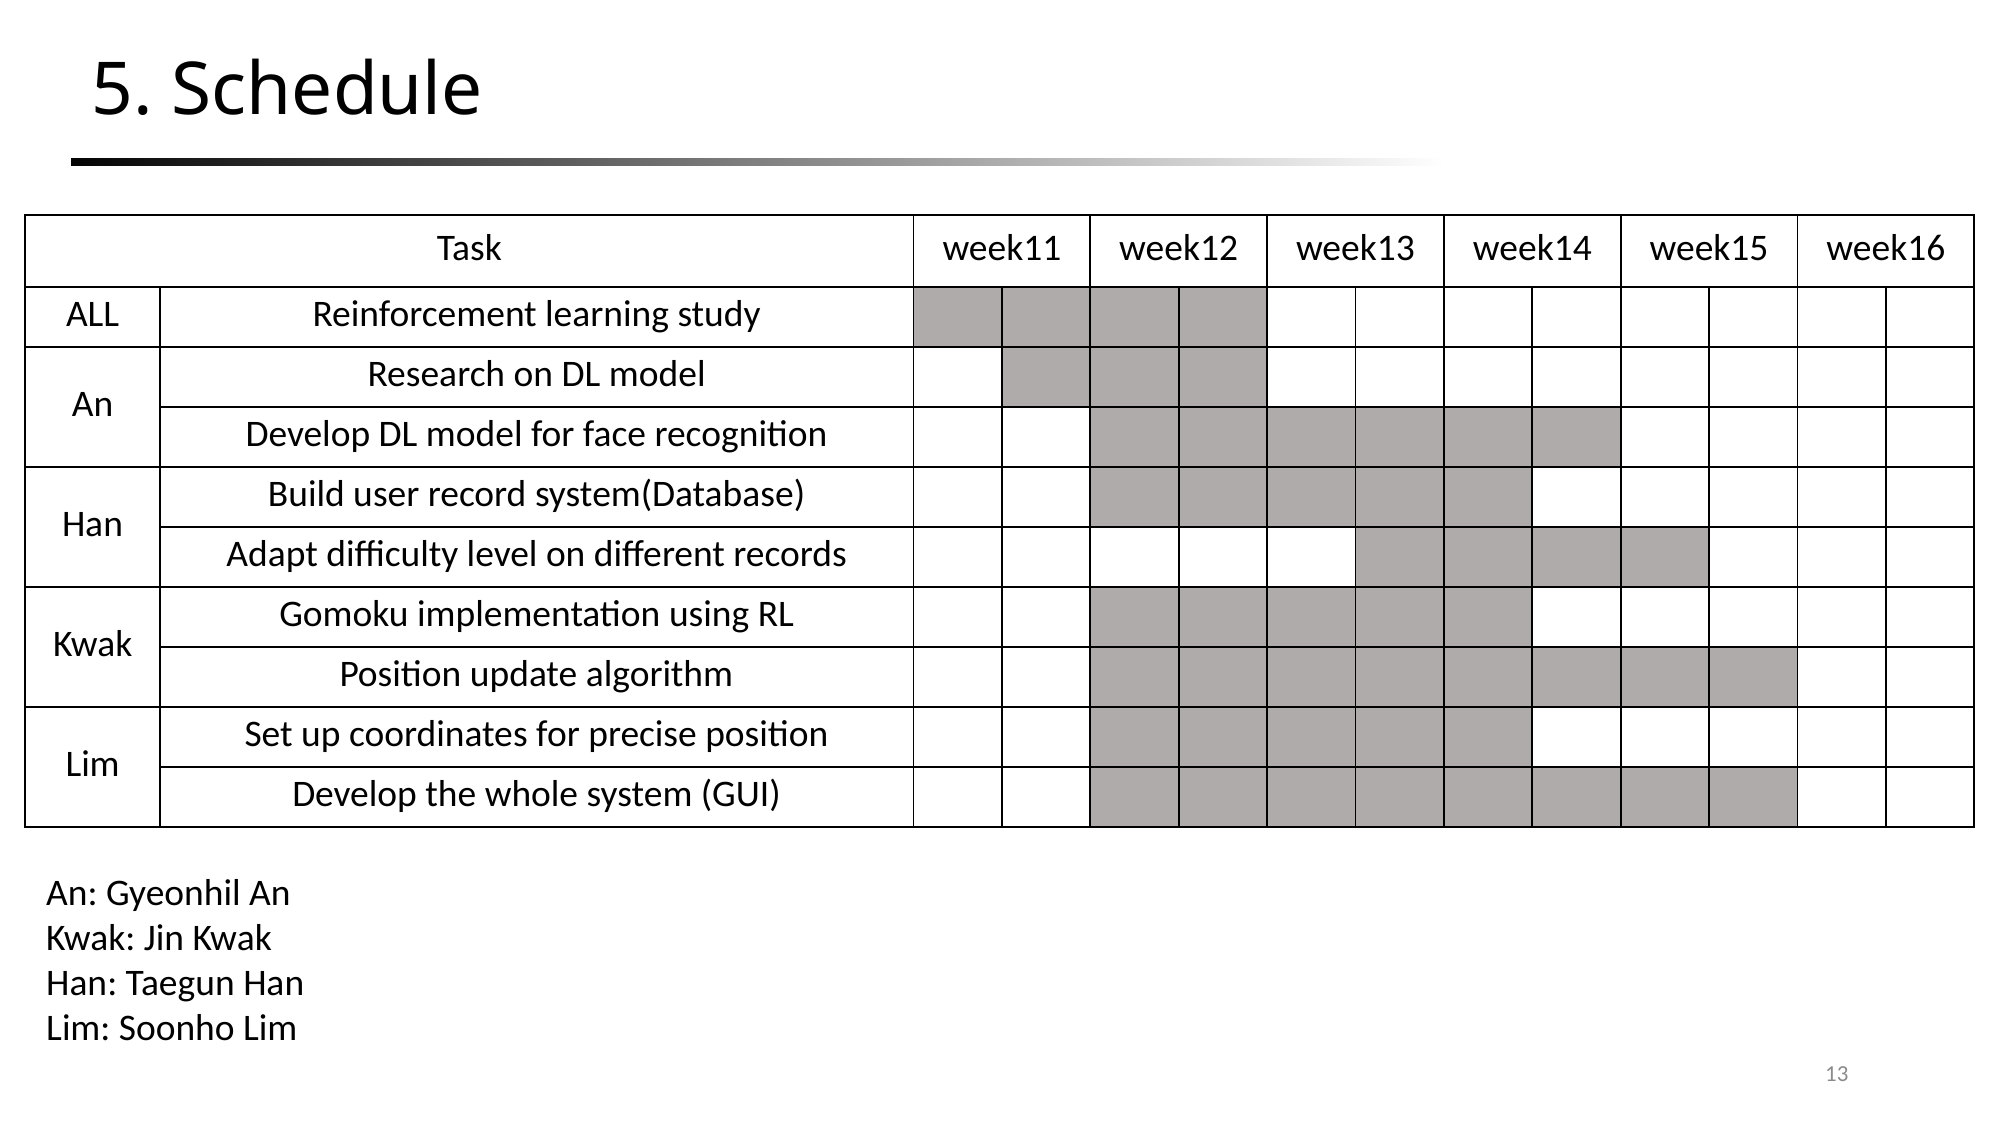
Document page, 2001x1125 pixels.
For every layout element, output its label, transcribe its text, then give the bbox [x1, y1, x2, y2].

table_cell [1180, 288, 1266, 346]
table_cell [1622, 588, 1708, 646]
table_cell [1356, 408, 1443, 466]
table_cell Reinforcement learning study [161, 288, 913, 346]
table_cell [1445, 288, 1531, 346]
table_cell [1003, 468, 1089, 526]
table_cell [1798, 588, 1885, 646]
table_cell [1798, 288, 1885, 346]
table_cell [1622, 708, 1708, 766]
table_cell [1887, 588, 1973, 646]
table_cell [1533, 768, 1620, 826]
table_cell Research on DL model [161, 348, 913, 406]
table_cell [1445, 588, 1531, 646]
table_cell [1091, 288, 1178, 346]
table_cell [1180, 528, 1266, 586]
table_cell [1003, 708, 1089, 766]
table_cell [1445, 768, 1531, 826]
table_cell [1445, 648, 1531, 706]
table_cell [1533, 708, 1620, 766]
table_header week12 [1091, 216, 1266, 286]
table_cell [1887, 708, 1973, 766]
text_box An: Gyeonhil An Kwak: Jin Kwak Han: Taegun Han Lim: Soonho Lim [31, 861, 415, 1056]
table_cell [1356, 588, 1443, 646]
table_cell [1622, 768, 1708, 826]
table_cell [1268, 468, 1355, 526]
table_cell [1003, 588, 1089, 646]
table_cell [1710, 648, 1797, 706]
table_cell [1356, 528, 1443, 586]
table_cell Position update algorithm [161, 648, 913, 706]
table_cell [1180, 708, 1266, 766]
table_cell [1710, 288, 1797, 346]
table_header week13 [1268, 216, 1443, 286]
table_cell Kwak [26, 588, 159, 706]
table_cell [1533, 468, 1620, 526]
table_cell [1798, 768, 1885, 826]
table_cell [914, 768, 1001, 826]
slide_number 13 [1413, 1042, 1864, 1103]
table_cell [1533, 648, 1620, 706]
table_cell [1622, 348, 1708, 406]
table_cell [1798, 528, 1885, 586]
table_cell [914, 408, 1001, 466]
table_cell [1091, 708, 1178, 766]
table_cell [914, 468, 1001, 526]
table_cell [1091, 768, 1178, 826]
table_cell [1003, 408, 1089, 466]
table_cell [1445, 408, 1531, 466]
table_cell [1268, 768, 1355, 826]
table_cell [1003, 768, 1089, 826]
table_cell [1356, 768, 1443, 826]
table_cell [914, 648, 1001, 706]
table_cell Han [26, 468, 159, 586]
table_cell [1710, 768, 1797, 826]
table_cell [1356, 288, 1443, 346]
table_cell [1445, 528, 1531, 586]
table_cell [1091, 348, 1178, 406]
table_cell [914, 288, 1001, 346]
table_cell [1268, 528, 1355, 586]
table_cell [1356, 648, 1443, 706]
table_cell [1091, 528, 1178, 586]
table_cell [1003, 348, 1089, 406]
table_cell [1268, 408, 1355, 466]
table_cell [1622, 288, 1708, 346]
table_cell [1887, 408, 1973, 466]
table_cell [914, 708, 1001, 766]
table_cell [1887, 288, 1973, 346]
table_cell [914, 348, 1001, 406]
table_cell [1798, 408, 1885, 466]
table_cell [1091, 648, 1178, 706]
table_cell [1445, 468, 1531, 526]
table_cell [1180, 408, 1266, 466]
table_cell [1091, 468, 1178, 526]
table_cell [1887, 768, 1973, 826]
table_cell [1180, 648, 1266, 706]
table_cell [1798, 468, 1885, 526]
table_cell [1887, 348, 1973, 406]
table_cell [1356, 708, 1443, 766]
table_cell [1445, 348, 1531, 406]
table_header week14 [1445, 216, 1620, 286]
table_cell [914, 588, 1001, 646]
table_header week16 [1798, 216, 1973, 286]
table_cell [1445, 708, 1531, 766]
table_cell Adapt difficulty level on different records [161, 528, 913, 586]
table_cell [1533, 408, 1620, 466]
table_cell [1180, 348, 1266, 406]
table_cell [1622, 648, 1708, 706]
table_cell [1798, 648, 1885, 706]
table_cell [914, 528, 1001, 586]
table_cell [1622, 528, 1708, 586]
table_cell [1268, 588, 1355, 646]
table_cell [1356, 468, 1443, 526]
table_header week11 [914, 216, 1089, 286]
table_cell [1180, 588, 1266, 646]
table_cell [1798, 348, 1885, 406]
table_cell Lim [26, 708, 159, 826]
table_cell [1710, 408, 1797, 466]
table_cell [1003, 288, 1089, 346]
table_cell [1798, 708, 1885, 766]
table_cell [1268, 348, 1355, 406]
table_header Task [26, 216, 913, 286]
table_cell [1268, 648, 1355, 706]
table_cell [1180, 468, 1266, 526]
table_cell [1622, 408, 1708, 466]
table_cell [1091, 408, 1178, 466]
table_cell [1710, 708, 1797, 766]
table_cell An [26, 348, 159, 466]
table_cell Develop DL model for face recognition [161, 408, 913, 466]
table_cell [1268, 708, 1355, 766]
table_cell Develop the whole system (GUI) [161, 768, 913, 826]
table_cell [1533, 288, 1620, 346]
table_cell [1887, 468, 1973, 526]
table_cell [1356, 348, 1443, 406]
table_cell [1003, 648, 1089, 706]
table_cell [1710, 348, 1797, 406]
table_cell [1533, 588, 1620, 646]
table_cell [1180, 768, 1266, 826]
table_cell [1533, 348, 1620, 406]
table_cell [1622, 468, 1708, 526]
table_cell [1003, 528, 1089, 586]
title 5. Schedule [76, 47, 1684, 135]
table_cell [1091, 588, 1178, 646]
table_cell Set up coordinates for precise position [161, 708, 913, 766]
table_cell [1887, 648, 1973, 706]
table_cell Gomoku implementation using RL [161, 588, 913, 646]
table_cell [1710, 588, 1797, 646]
table_cell [1887, 528, 1973, 586]
table_cell [1710, 528, 1797, 586]
table_cell [1533, 528, 1620, 586]
table_cell [1710, 468, 1797, 526]
table_cell [1268, 288, 1355, 346]
table_cell Build user record system(Database) [161, 468, 913, 526]
table_header week15 [1622, 216, 1797, 286]
table_cell ALL [26, 288, 159, 346]
